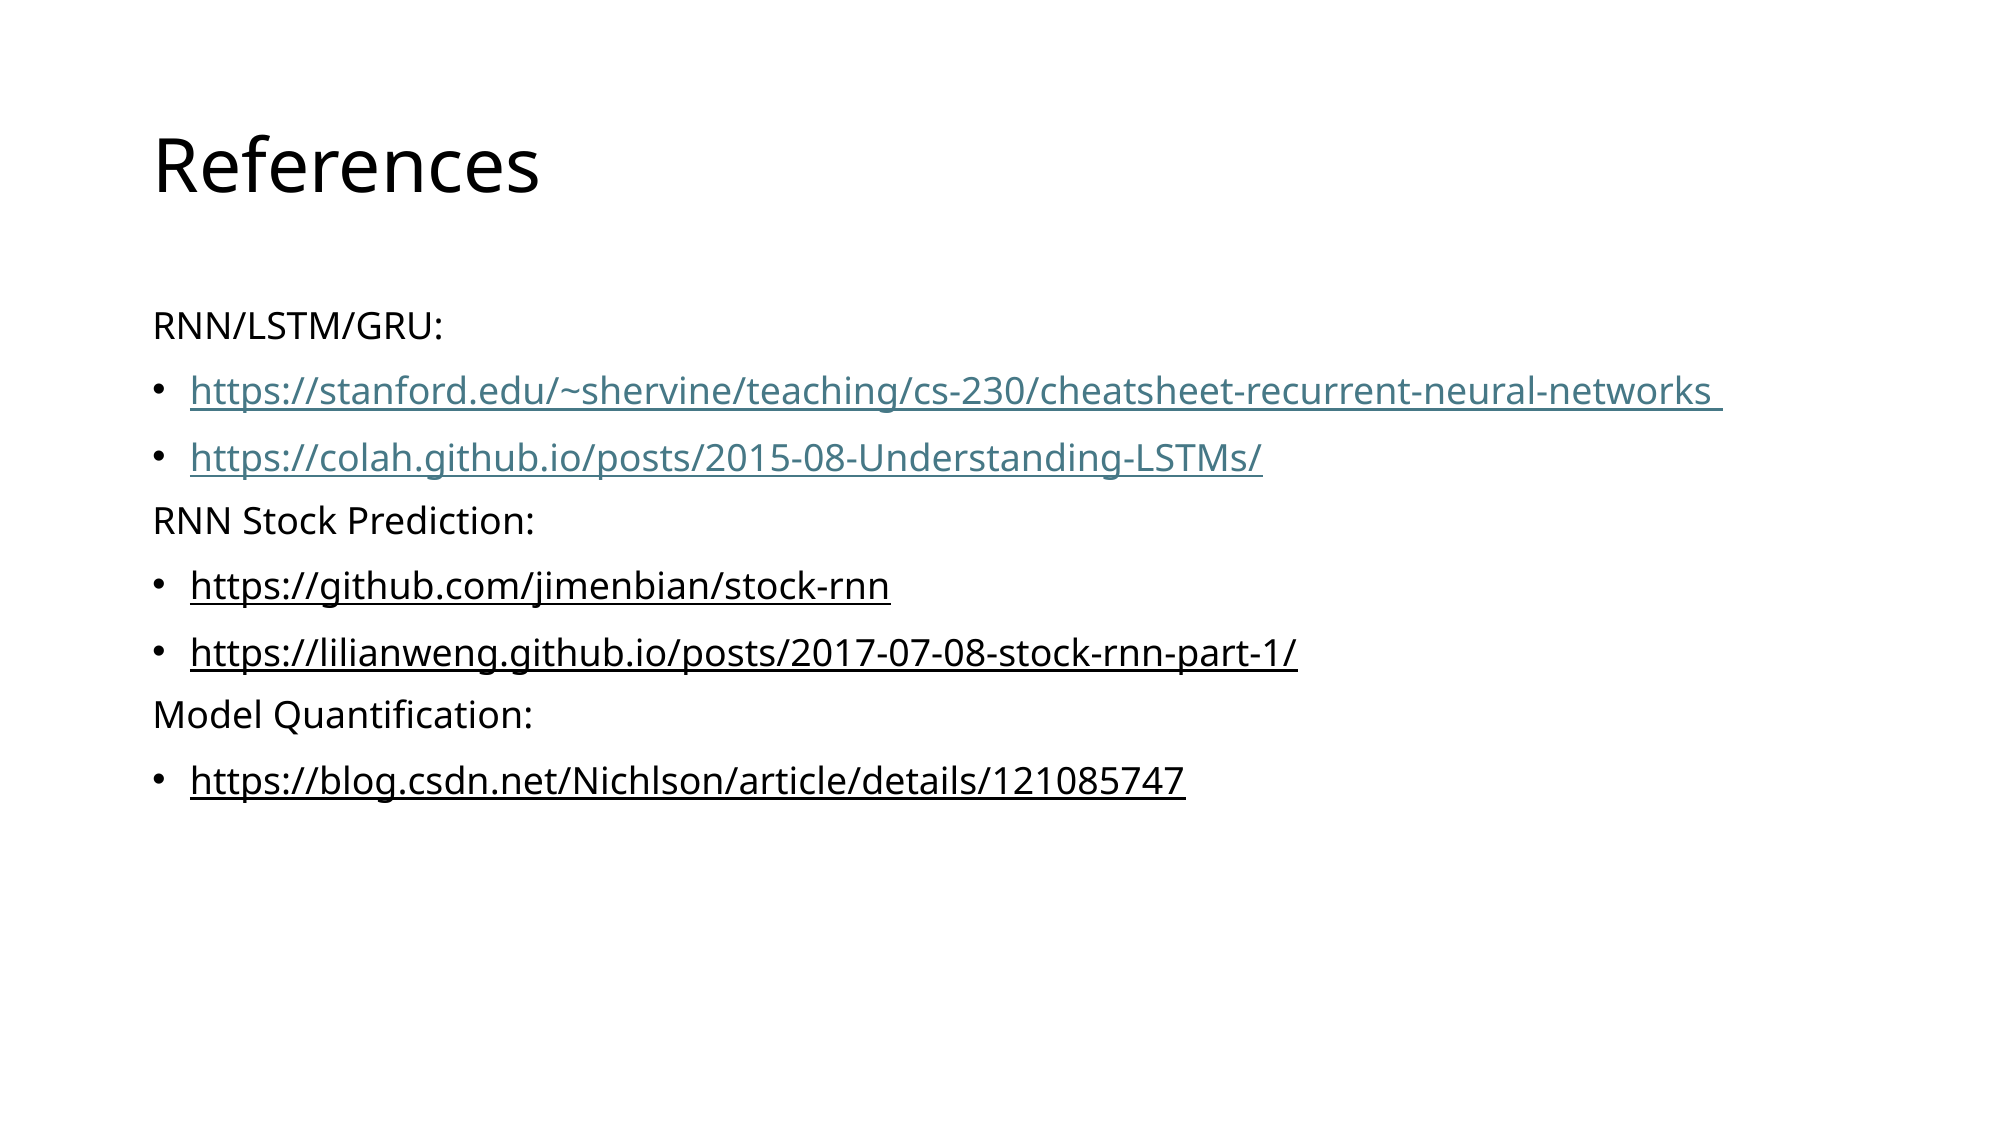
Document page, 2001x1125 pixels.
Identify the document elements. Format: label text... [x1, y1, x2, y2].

title References [137, 59, 1863, 278]
list RNN/LSTM/GRU: https://stanford.edu/~shervine/teaching/cs-230/cheatsheet-recurrent-neural-networks https://colah.github.io/posts/2015-08-Understanding-LSTMs/ RNN Stock Prediction: https://github.com/jimenbian/stock-rnn https://lilianweng.github.io/posts/2017-07-08-stock-rnn-part-1/ Model Quantification: https://blog.csdn.net/Nichlson/article/details/121085747 [137, 299, 1863, 1014]
